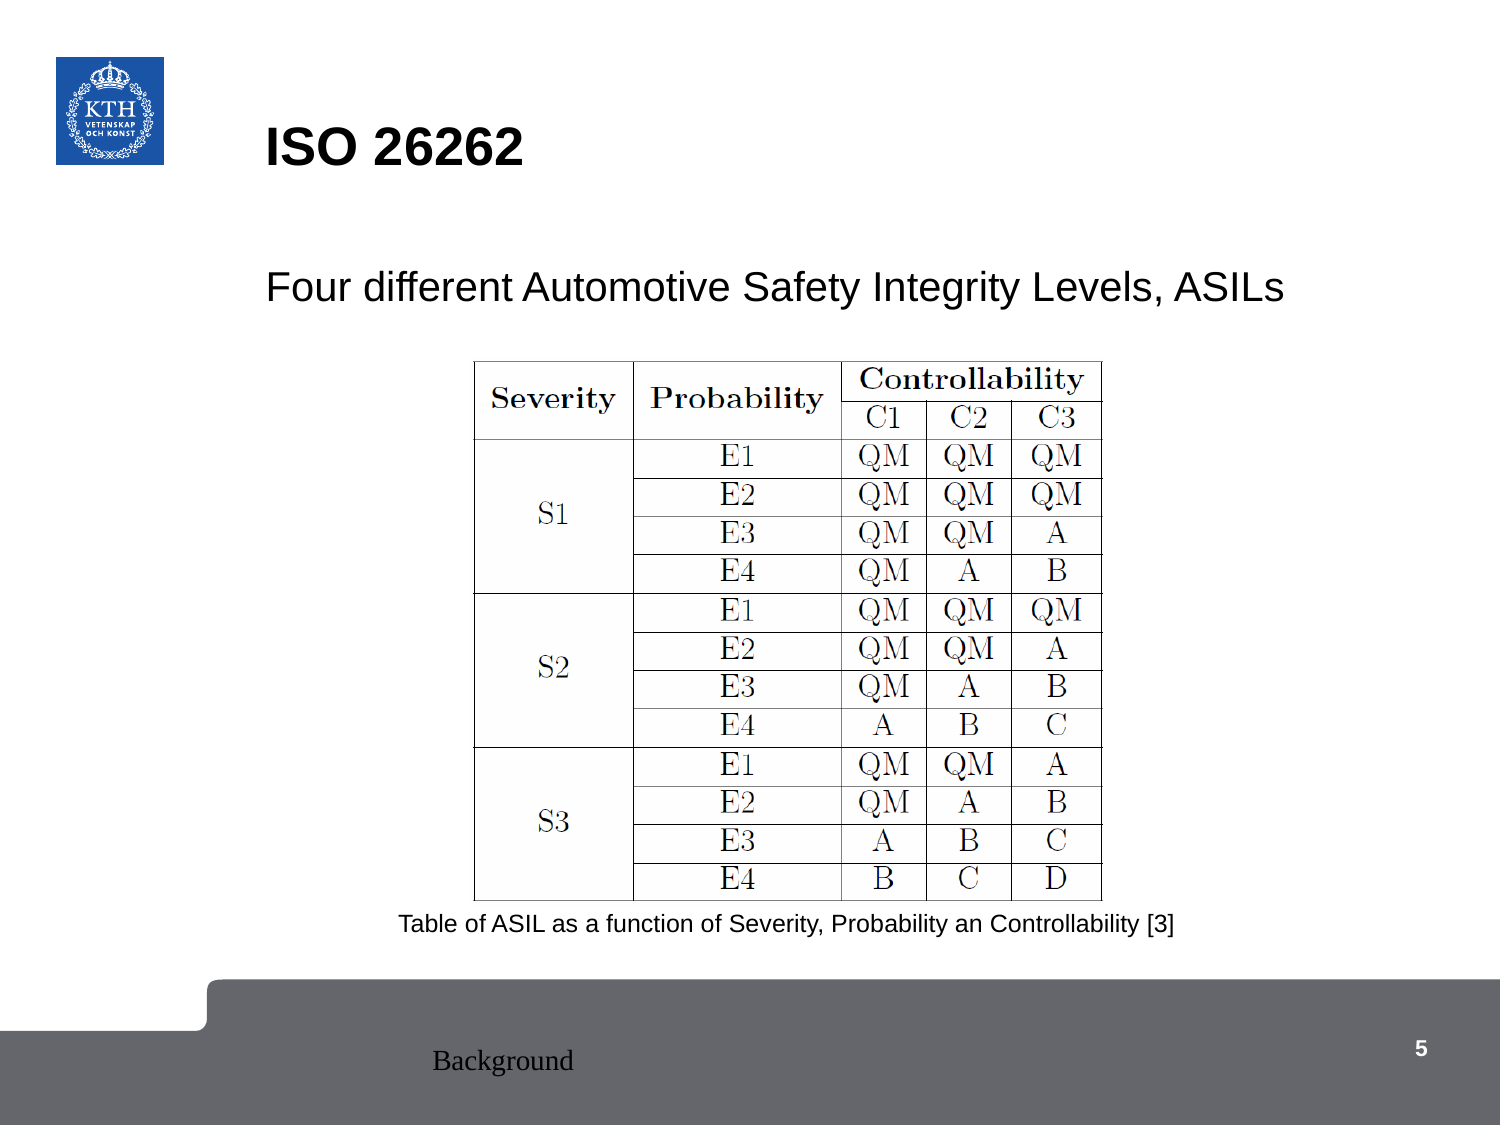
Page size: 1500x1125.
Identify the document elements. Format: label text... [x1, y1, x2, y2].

footer Background [265, 1040, 741, 1101]
text_box Table of ASIL as a function of Severity, Probability an Controllability [3] [346, 900, 1228, 946]
title ISO 26262 [265, 66, 1404, 176]
picture [469, 355, 1105, 906]
list Four different Automotive Safety Integrity Levels, ASILs [265, 259, 1404, 929]
slide_number 5 [1340, 1033, 1428, 1094]
